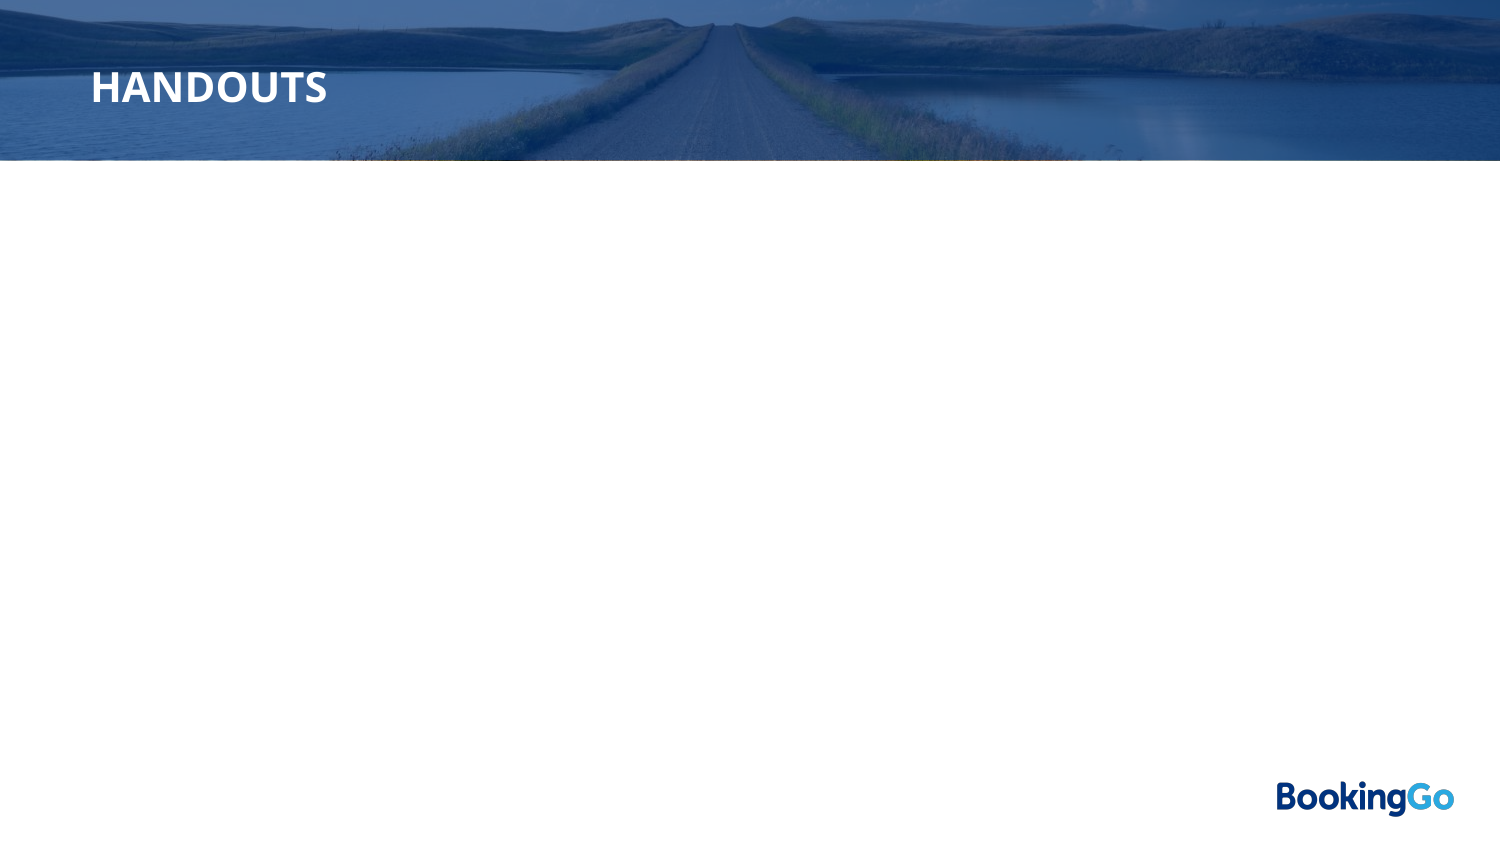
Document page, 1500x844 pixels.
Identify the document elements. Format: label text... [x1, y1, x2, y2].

title HANDOUTS [75, 33, 1425, 139]
picture [1256, 769, 1483, 829]
